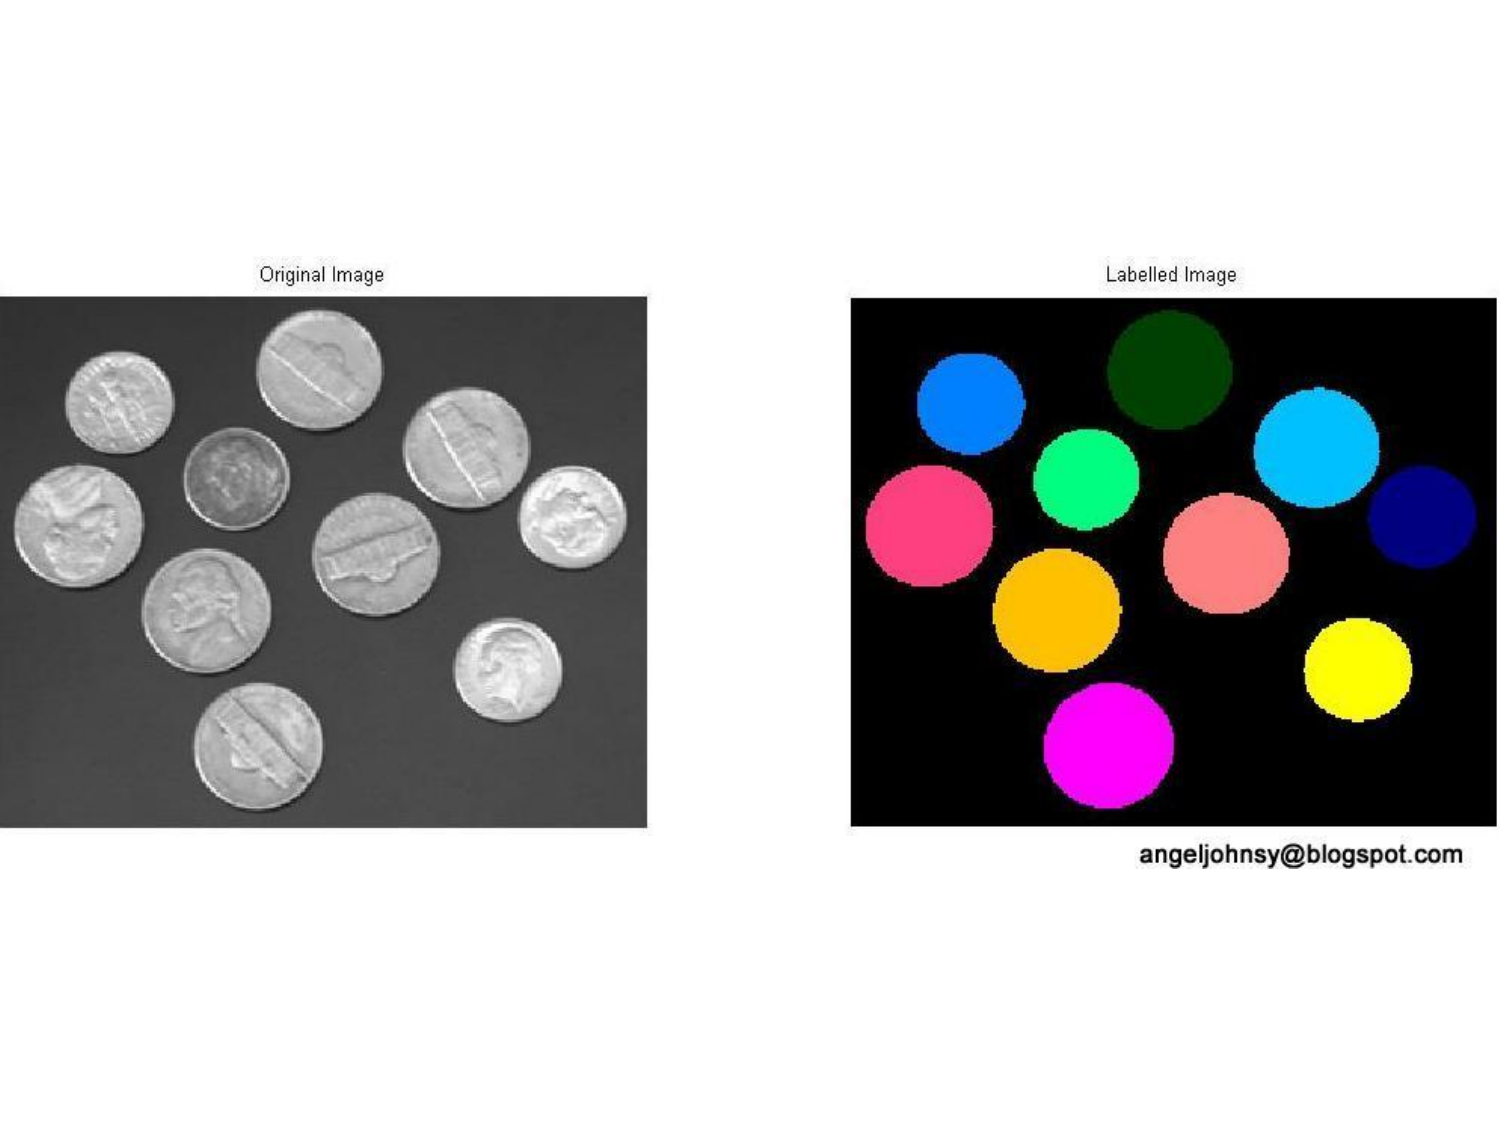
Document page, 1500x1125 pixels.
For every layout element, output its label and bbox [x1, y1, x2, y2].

picture [0, 255, 1500, 870]
